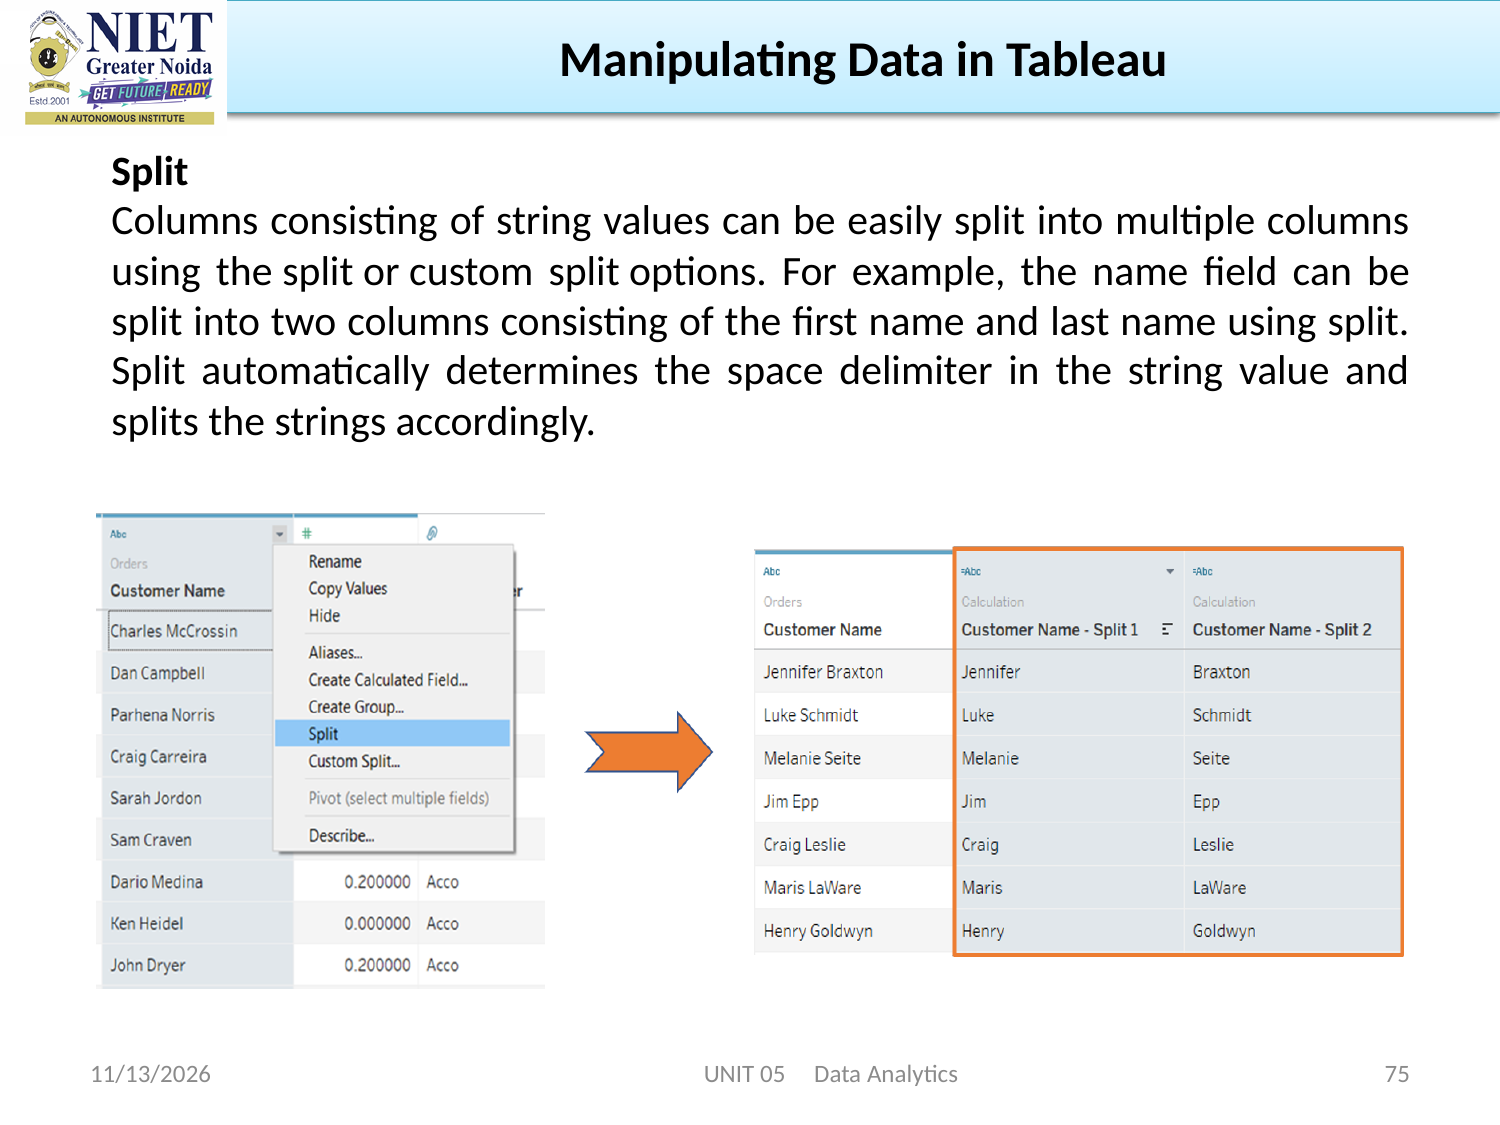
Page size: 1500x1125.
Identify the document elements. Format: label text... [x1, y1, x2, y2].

text_box Manipulating Data in Tableau [230, 0, 1500, 113]
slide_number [75, 1042, 425, 1103]
slide_number 75 [1074, 1042, 1425, 1103]
picture [0, 0, 238, 137]
text_box Split Columns consisting of string values can be easily split into multiple columns using the split or custom split options. For example, the name field can be split into two columns consisting of the first name and last name using split. Split automatically determines the space delimiter in the string value and splits the strings accordingly. [96, 135, 1425, 526]
picture [96, 513, 1404, 990]
footer UNIT 05 Data Analytics [512, 1042, 1074, 1103]
